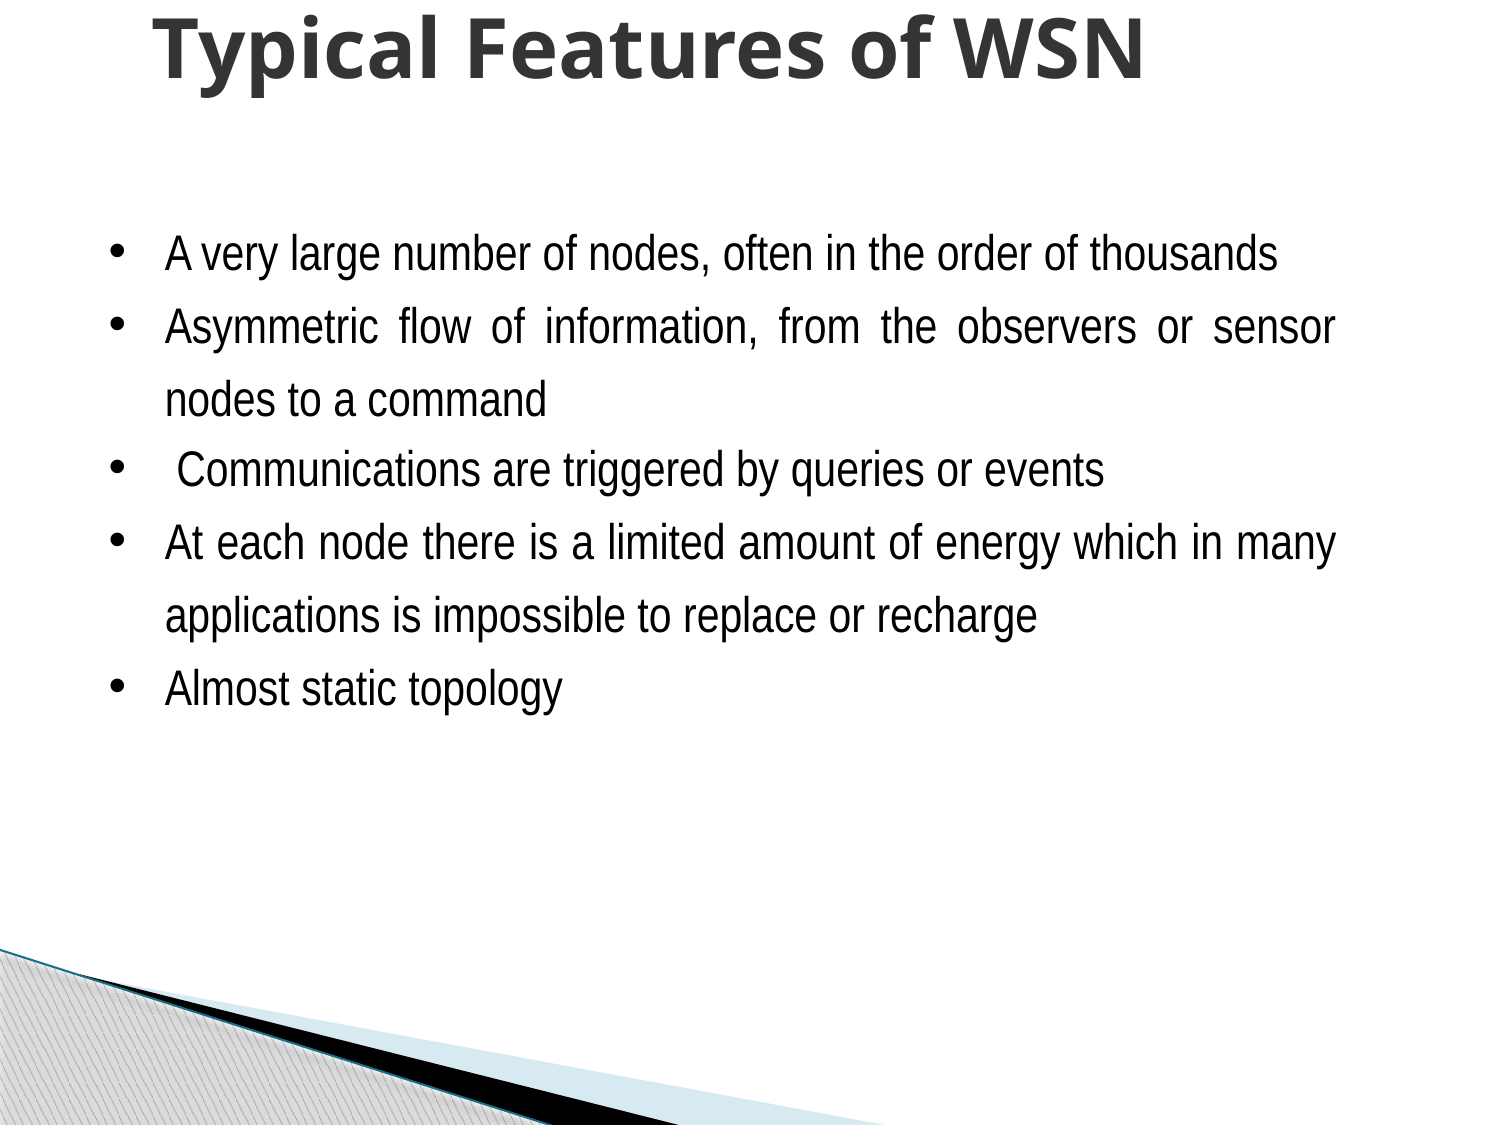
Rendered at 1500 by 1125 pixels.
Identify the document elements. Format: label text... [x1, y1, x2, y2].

text_box Typical Features of WSN [137, 78, 1500, 213]
text_box A very large number of nodes, often in the order of thousands Asymmetric flow of information, from the observers or sensor nodes to a command Communications are triggered by queries or events At each node there is a limited amount of energy which in many applications is impossible to replace or recharge Almost static topology [93, 212, 1353, 1125]
